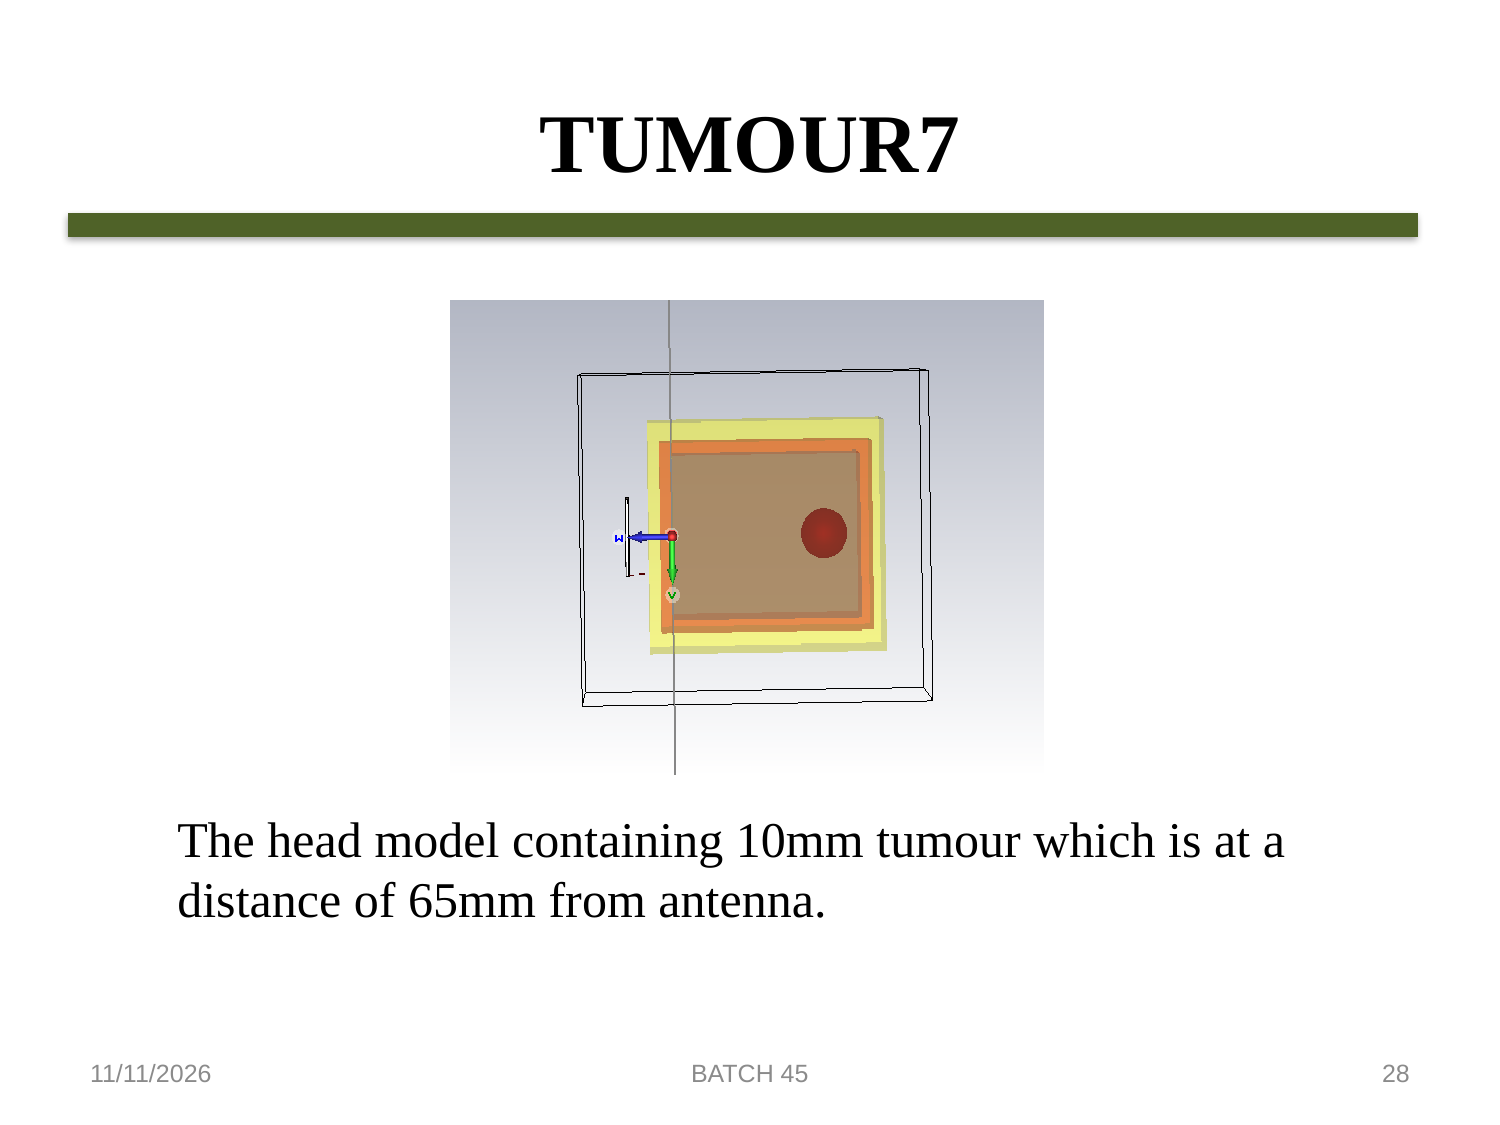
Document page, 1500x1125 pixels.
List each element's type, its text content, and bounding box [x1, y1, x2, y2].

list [449, 299, 1045, 776]
footer BATCH 45 [512, 1042, 988, 1103]
title TUMOUR7 [75, 45, 1425, 233]
text_box [68, 213, 1419, 237]
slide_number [75, 1042, 425, 1103]
text_box The head model containing 10mm tumour which is at a distance of 65mm from antenna. [162, 799, 1363, 935]
slide_number 28 [1074, 1042, 1425, 1103]
